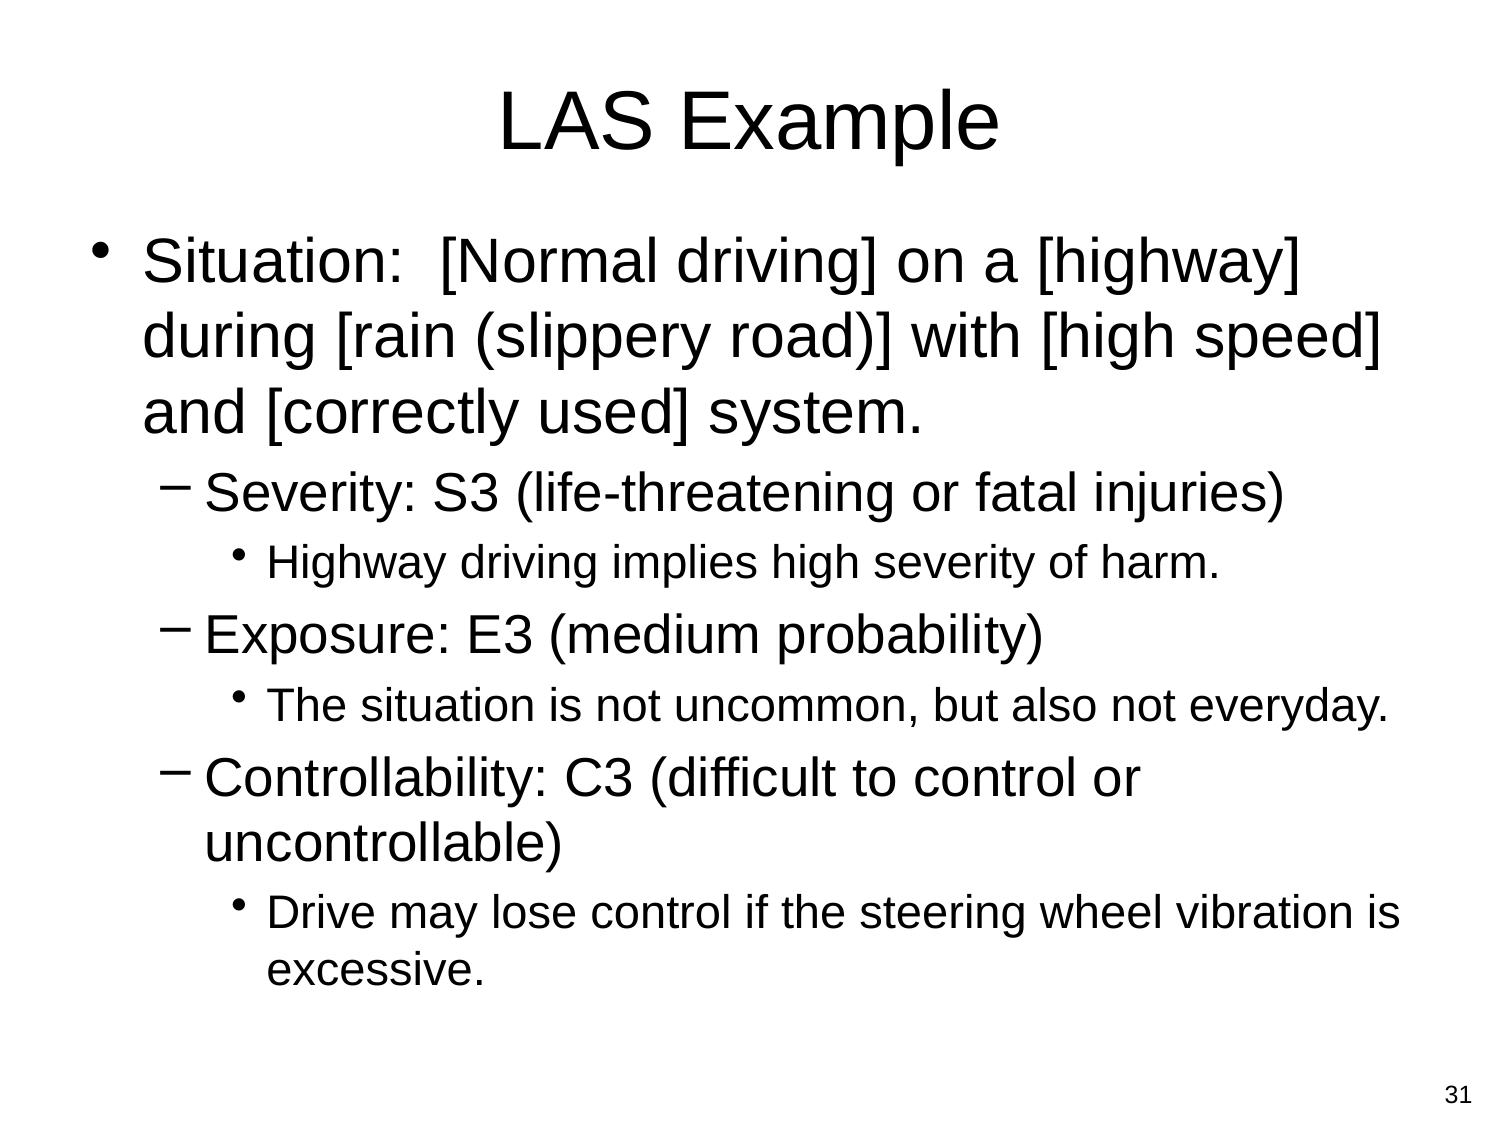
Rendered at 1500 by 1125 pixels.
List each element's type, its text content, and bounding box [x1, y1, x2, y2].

title LAS Example [74, 44, 1426, 188]
slide_number 31 [1137, 1070, 1488, 1112]
list Situation: [Normal driving] on a [highway] during [rain (slippery road)] with [high speed] and [correctly used] system. Severity: S3 (life-threatening or fatal injuries) Highway driving implies high severity of harm. Exposure: E3 (medium probability) The situation is not uncommon, but also not everyday. Controllability: C3 (difficult to control or uncontrollable) Drive may lose control if the steering wheel vibration is excessive. [74, 212, 1426, 1051]
